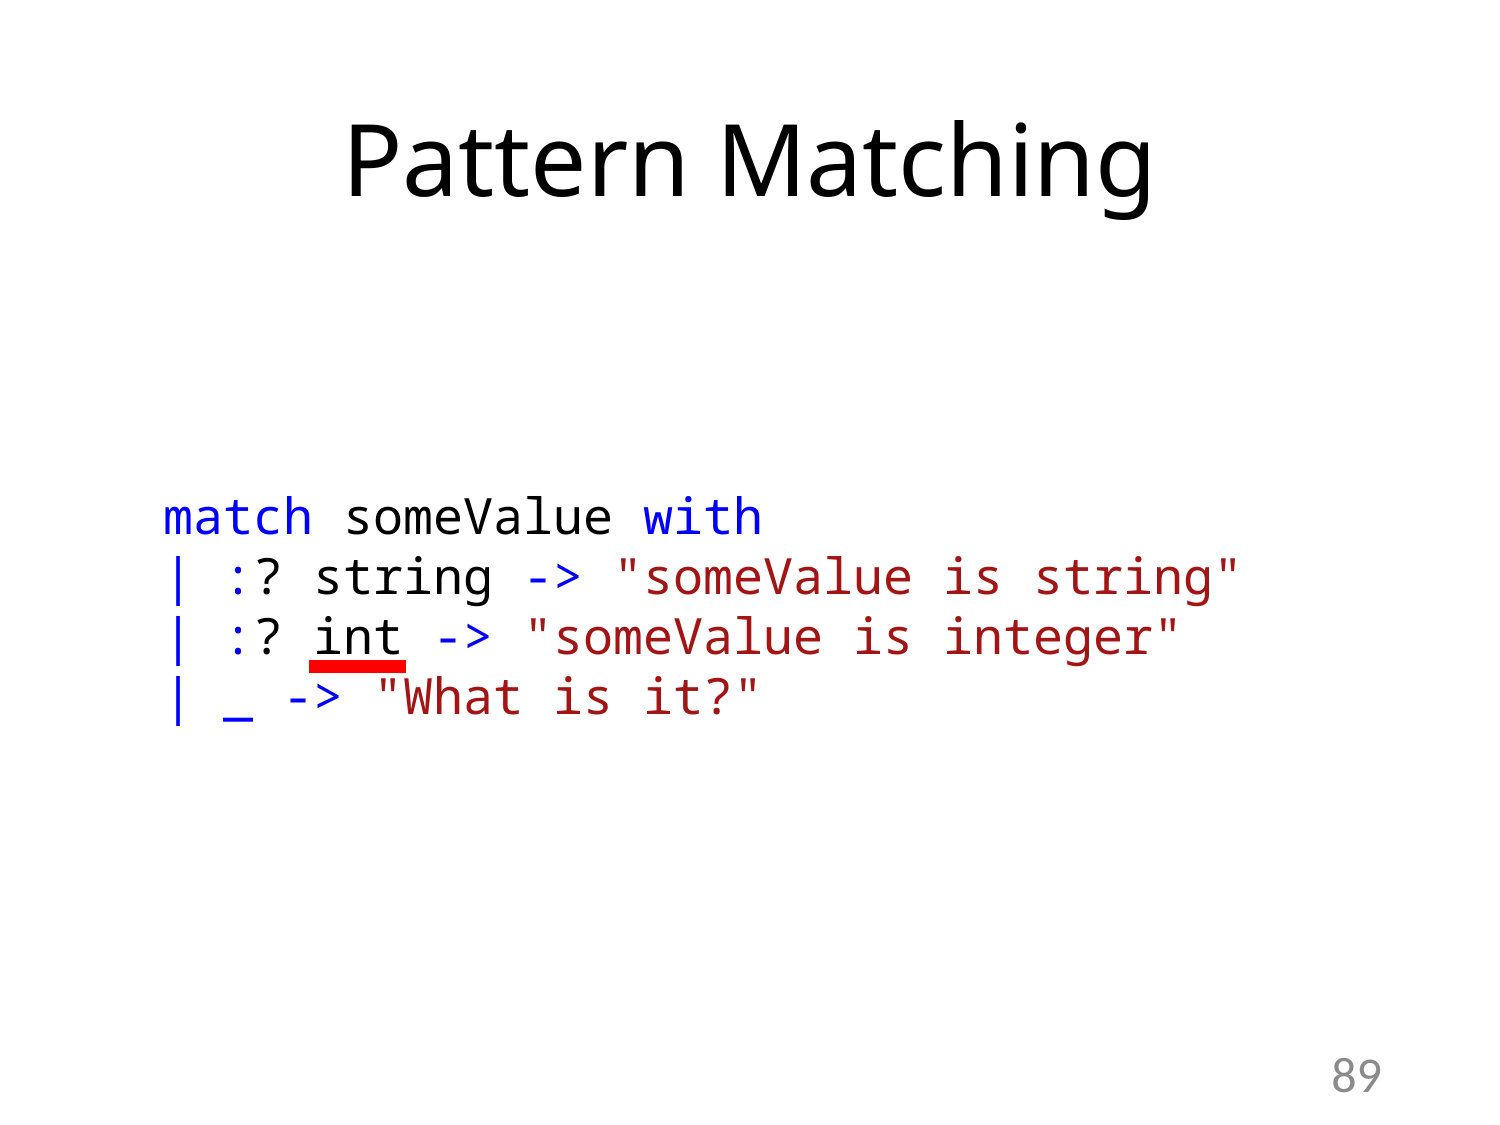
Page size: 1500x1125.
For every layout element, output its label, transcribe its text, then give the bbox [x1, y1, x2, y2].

text_box match someValue with | :? string -> "someValue is string" | :? int -> "someValue is integer" | _ -> "What is it?" [148, 477, 1352, 733]
slide_number 89 [1059, 1042, 1397, 1103]
text_box Pattern Matching [327, 88, 1173, 224]
